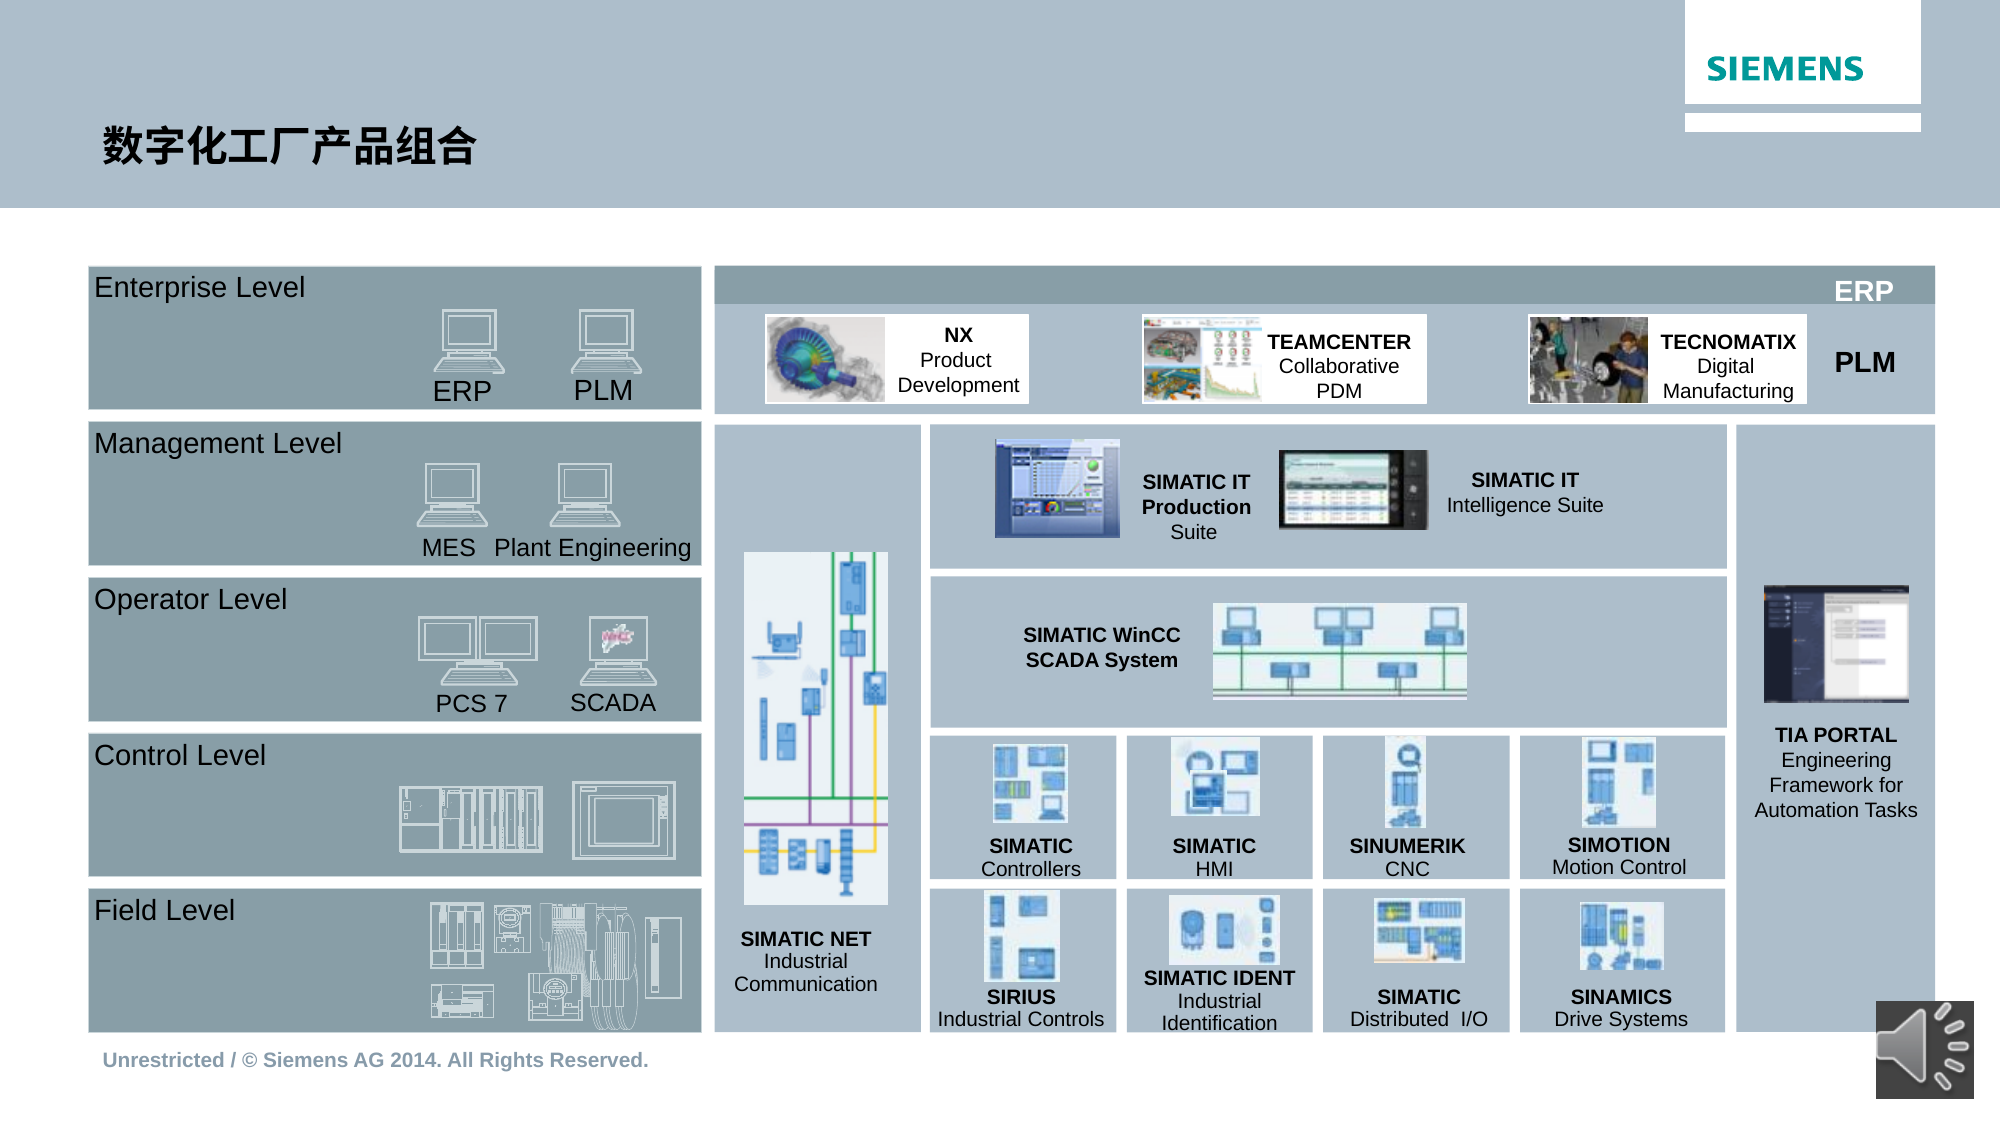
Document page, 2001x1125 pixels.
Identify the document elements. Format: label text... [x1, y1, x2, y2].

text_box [400, 781, 676, 860]
picture [984, 889, 1060, 982]
text_box Operator Level [88, 577, 701, 721]
picture [1212, 603, 1468, 701]
picture [1171, 737, 1260, 817]
text_box SIMATIC IDENT Industrial Identification [1127, 967, 1312, 1036]
text_box SIMATIC IT Production Suite [1122, 468, 1298, 544]
text_box [714, 424, 921, 1033]
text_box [431, 309, 642, 409]
text_box [1520, 735, 1726, 880]
picture [1580, 902, 1664, 970]
text_box TECNOMATIX Digital Manufacturing [1652, 328, 1813, 404]
text_box SIMOTION Motion Control [1522, 834, 1717, 880]
title 数字化工厂产品组合 [0, 0, 2000, 209]
text_box ERP [1820, 261, 1911, 265]
picture [766, 316, 885, 402]
text_box SIMATIC Controllers [958, 835, 1104, 881]
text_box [528, 973, 583, 1021]
text_box [1427, 735, 1510, 880]
text_box SINAMICS Drive Systems [1520, 986, 1723, 1032]
picture [995, 439, 1120, 538]
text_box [430, 902, 484, 969]
picture [1763, 584, 1909, 703]
text_box [714, 304, 1936, 415]
text_box Field Level [88, 888, 701, 1033]
text_box [930, 424, 1727, 569]
picture [1169, 895, 1280, 965]
text_box [929, 888, 1117, 1033]
text_box TIA PORTAL Engineering Framework for Automation Tasks [1753, 721, 1919, 822]
text_box TEAMCENTER Collaborative PDM [1267, 328, 1425, 404]
text_box SIRIUS Industrial Controls [929, 986, 1113, 1032]
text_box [418, 616, 658, 719]
text_box [1142, 314, 1426, 404]
text_box ERP [1819, 264, 1909, 315]
picture [1374, 898, 1465, 963]
picture [1874, 999, 1976, 1100]
picture [1582, 737, 1656, 828]
text_box SIMATIC WinCC SCADA System [1006, 621, 1198, 672]
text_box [416, 462, 694, 563]
text_box [1126, 888, 1313, 1033]
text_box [431, 984, 494, 1018]
picture [993, 744, 1069, 823]
picture [1384, 736, 1426, 829]
text_box Management Level [88, 421, 701, 566]
text_box [765, 314, 1029, 404]
text_box [1323, 735, 1384, 880]
text_box SIMATIC Distributed I/O [1327, 986, 1511, 1032]
text_box [1323, 888, 1510, 1033]
text_box [1126, 735, 1313, 880]
picture [1279, 450, 1430, 531]
text_box [1520, 888, 1726, 1033]
text_box PLM [1819, 335, 1911, 386]
picture [1143, 316, 1262, 402]
text_box SIMATIC NET Industrial Communication [723, 928, 889, 997]
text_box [645, 917, 682, 999]
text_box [494, 905, 531, 953]
picture [744, 551, 888, 905]
text_box Control Level [88, 732, 701, 877]
text_box SIMATIC IT Intelligence Suite [1441, 466, 1610, 517]
text_box Enterprise Level [88, 265, 701, 410]
text_box [930, 576, 1727, 728]
picture [1530, 316, 1648, 403]
text_box [929, 735, 1117, 880]
text_box SINUMERIK CNC [1335, 835, 1480, 881]
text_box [539, 903, 638, 1030]
text_box NX Product Development [897, 321, 1020, 397]
text_box SIMATIC HMI [1142, 835, 1287, 881]
text_box [1528, 314, 1807, 328]
text_box [1909, 265, 1936, 304]
text_box [714, 265, 1819, 304]
text_box [1736, 424, 1936, 1032]
